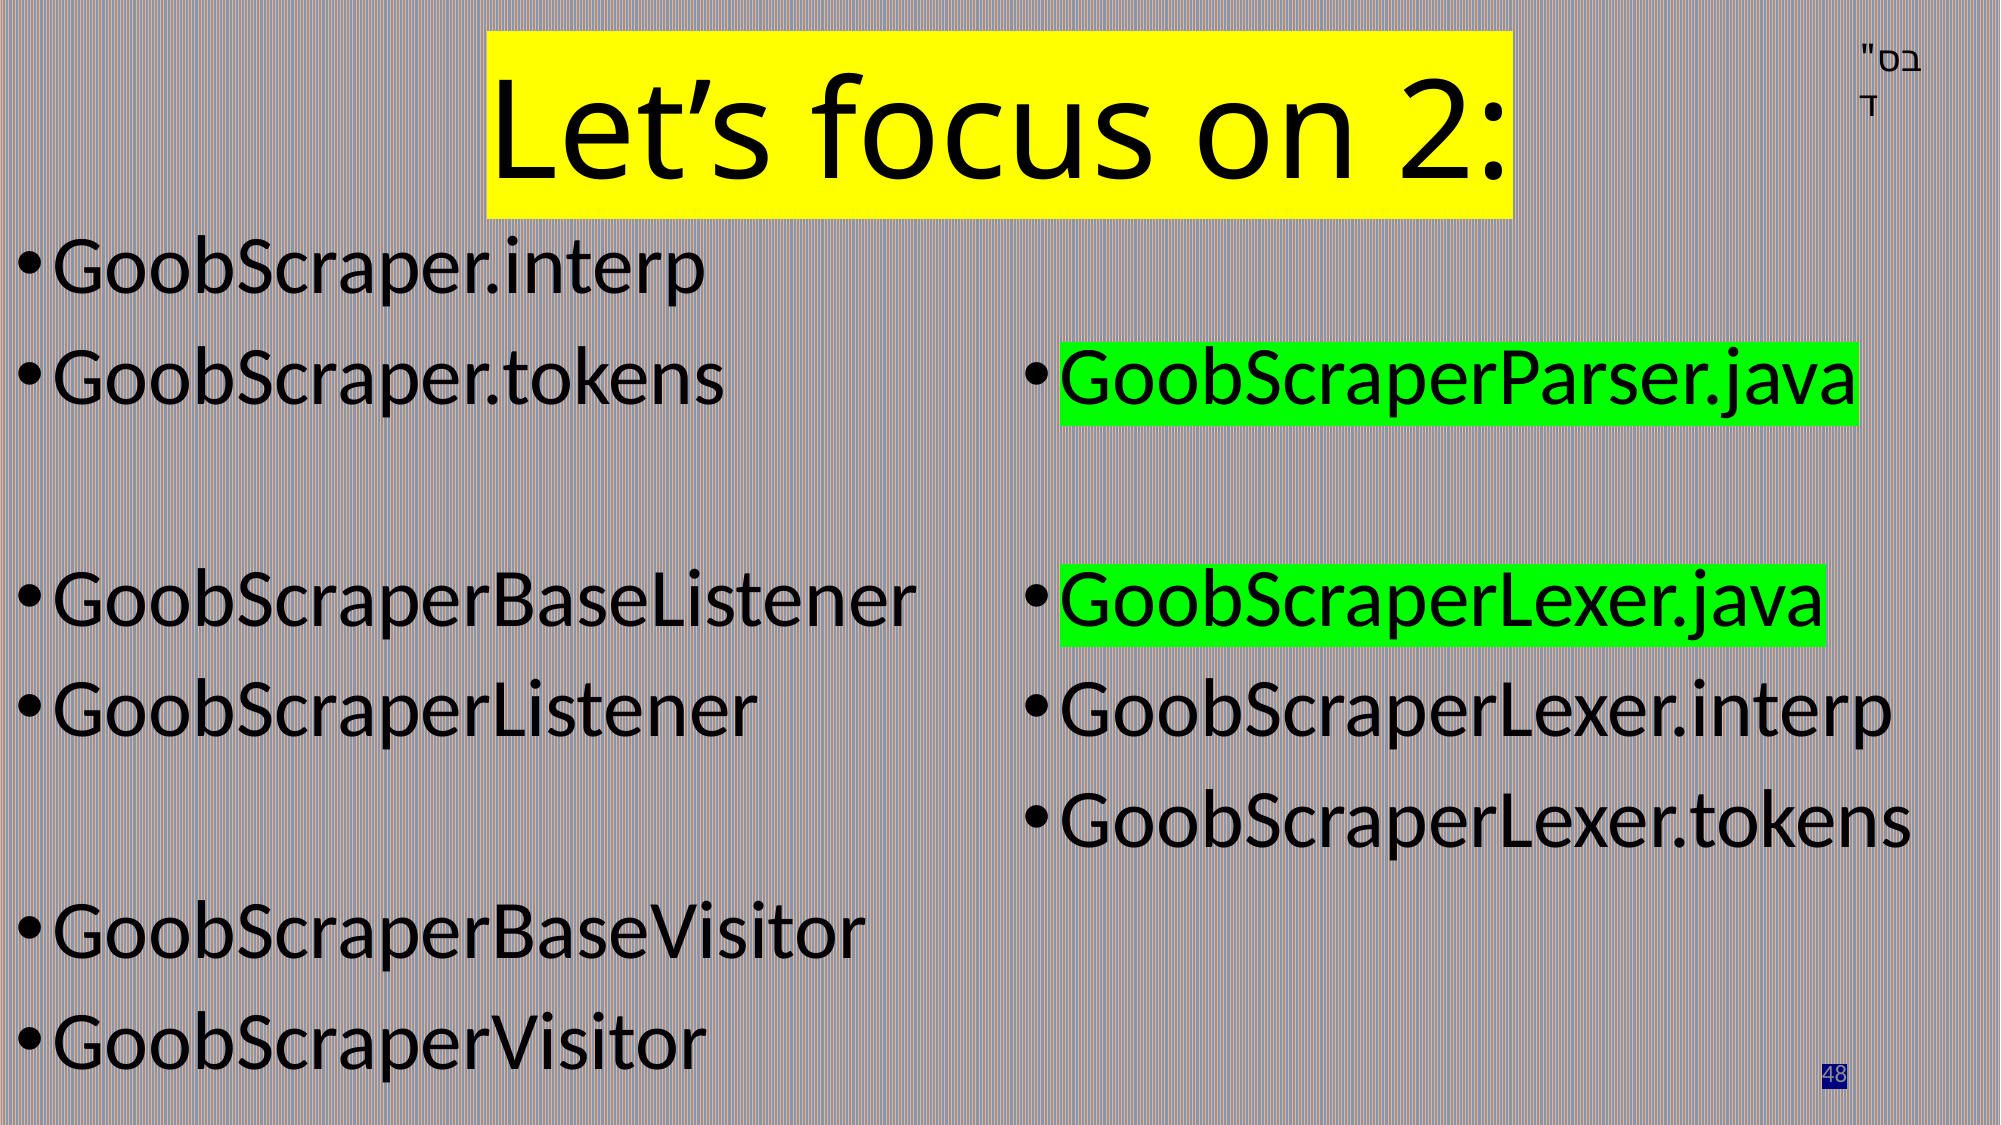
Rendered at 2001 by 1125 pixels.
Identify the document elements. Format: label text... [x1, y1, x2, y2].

slide_number 48 [1412, 1042, 1863, 1103]
text_box בס"ד [1843, 26, 1957, 132]
list GoobScraper.interp GoobScraper.tokens GoobScraperBaseListener GoobScraperListener GoobScraperBaseVisitor GoobScraperVisitor GoobScraperParser.java GoobScraperLexer.java GoobScraperLexer.interp GoobScraperLexer.tokens [0, 214, 2000, 1100]
title Let’s focus on 2: [137, 25, 1863, 214]
